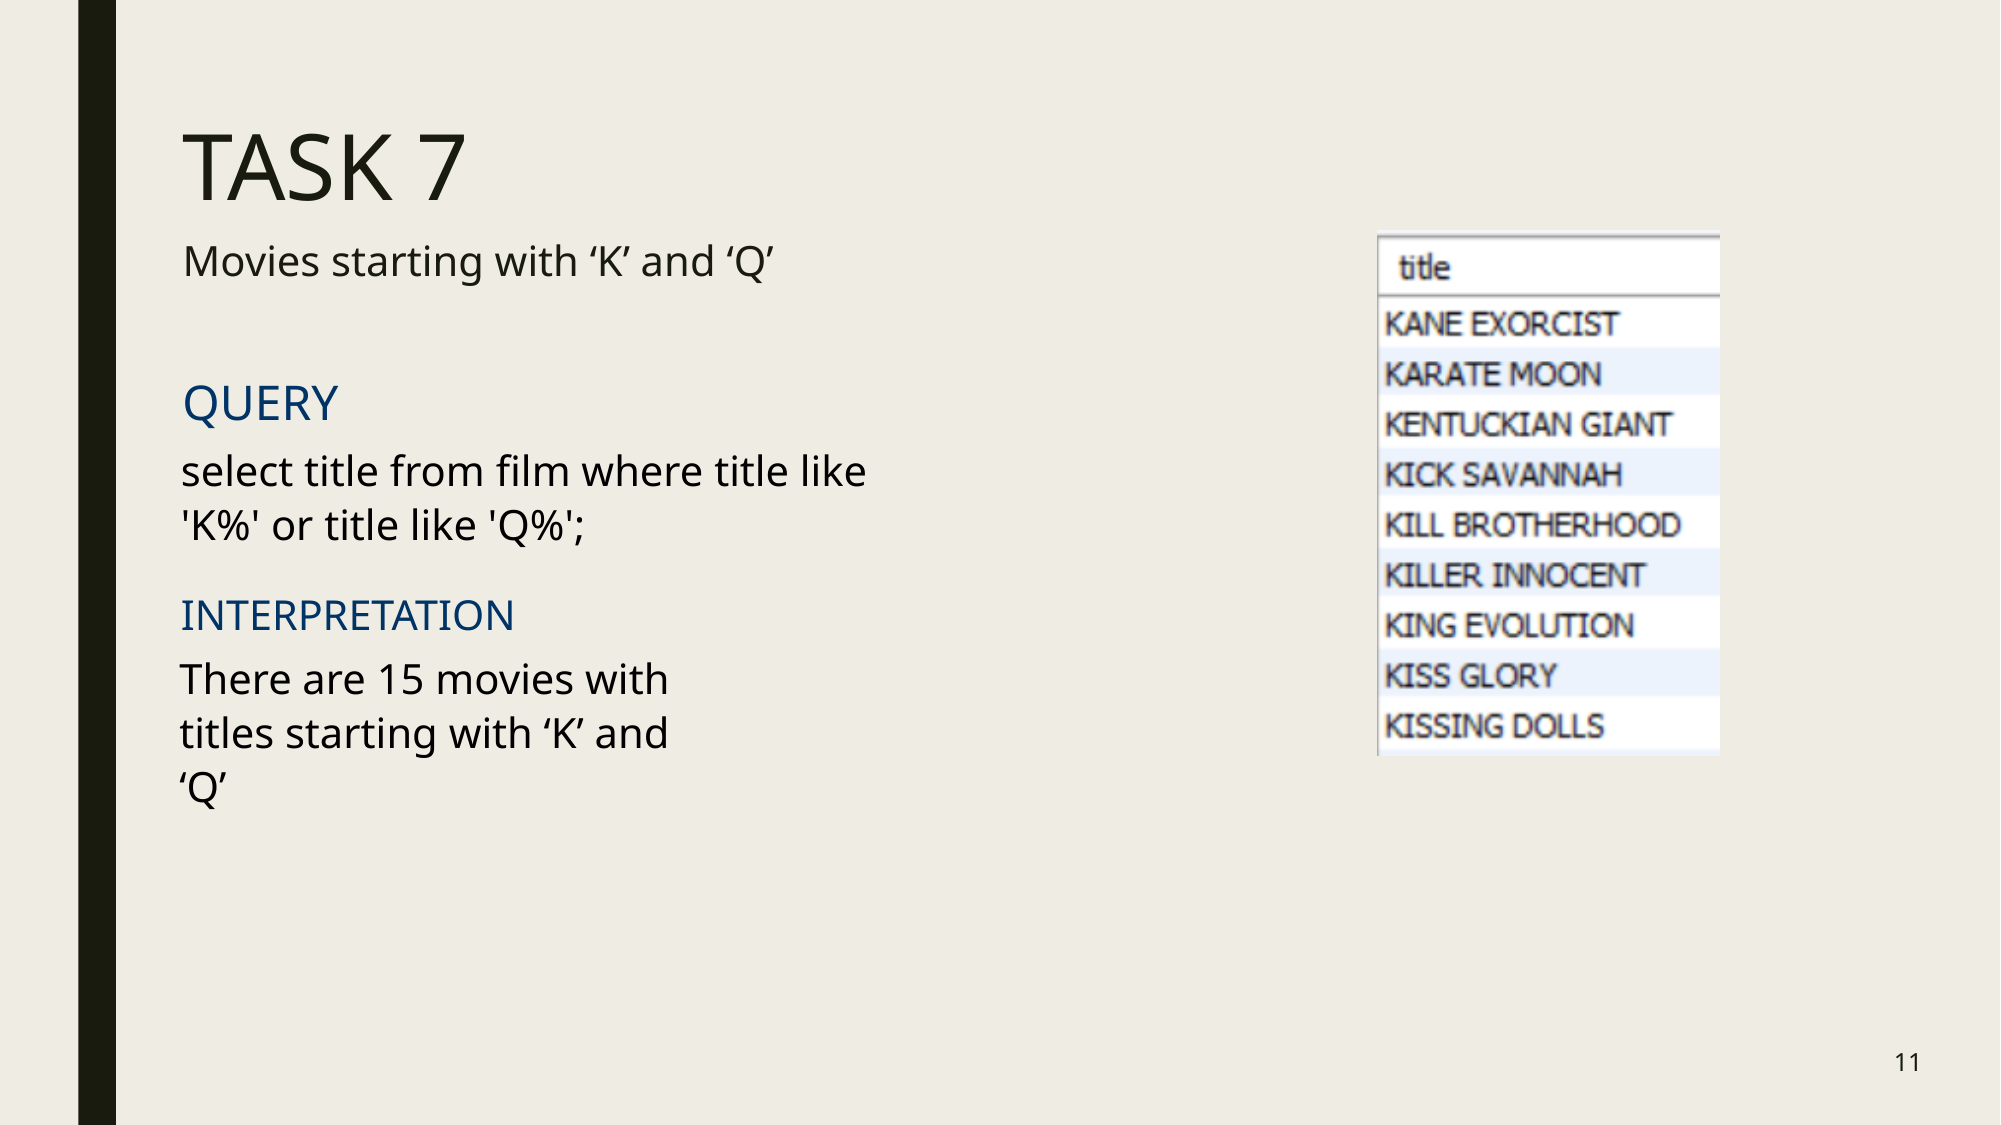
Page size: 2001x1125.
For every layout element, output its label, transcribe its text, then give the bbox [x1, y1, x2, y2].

text_box Movies starting with ‘K’ and ‘Q’ [167, 231, 888, 346]
text_box INTERPRETATION [165, 554, 552, 640]
text_box select title from film where title like 'K%' or title like 'Q%'; [165, 433, 886, 625]
text_box TASK 7 [167, 114, 888, 200]
slide_number 11 [1777, 1041, 1938, 1087]
text_box QUERY [167, 346, 1014, 439]
text_box There are 15 movies with titles starting with ‘K’ and ‘Q’ [164, 640, 715, 833]
picture [1377, 230, 1720, 757]
